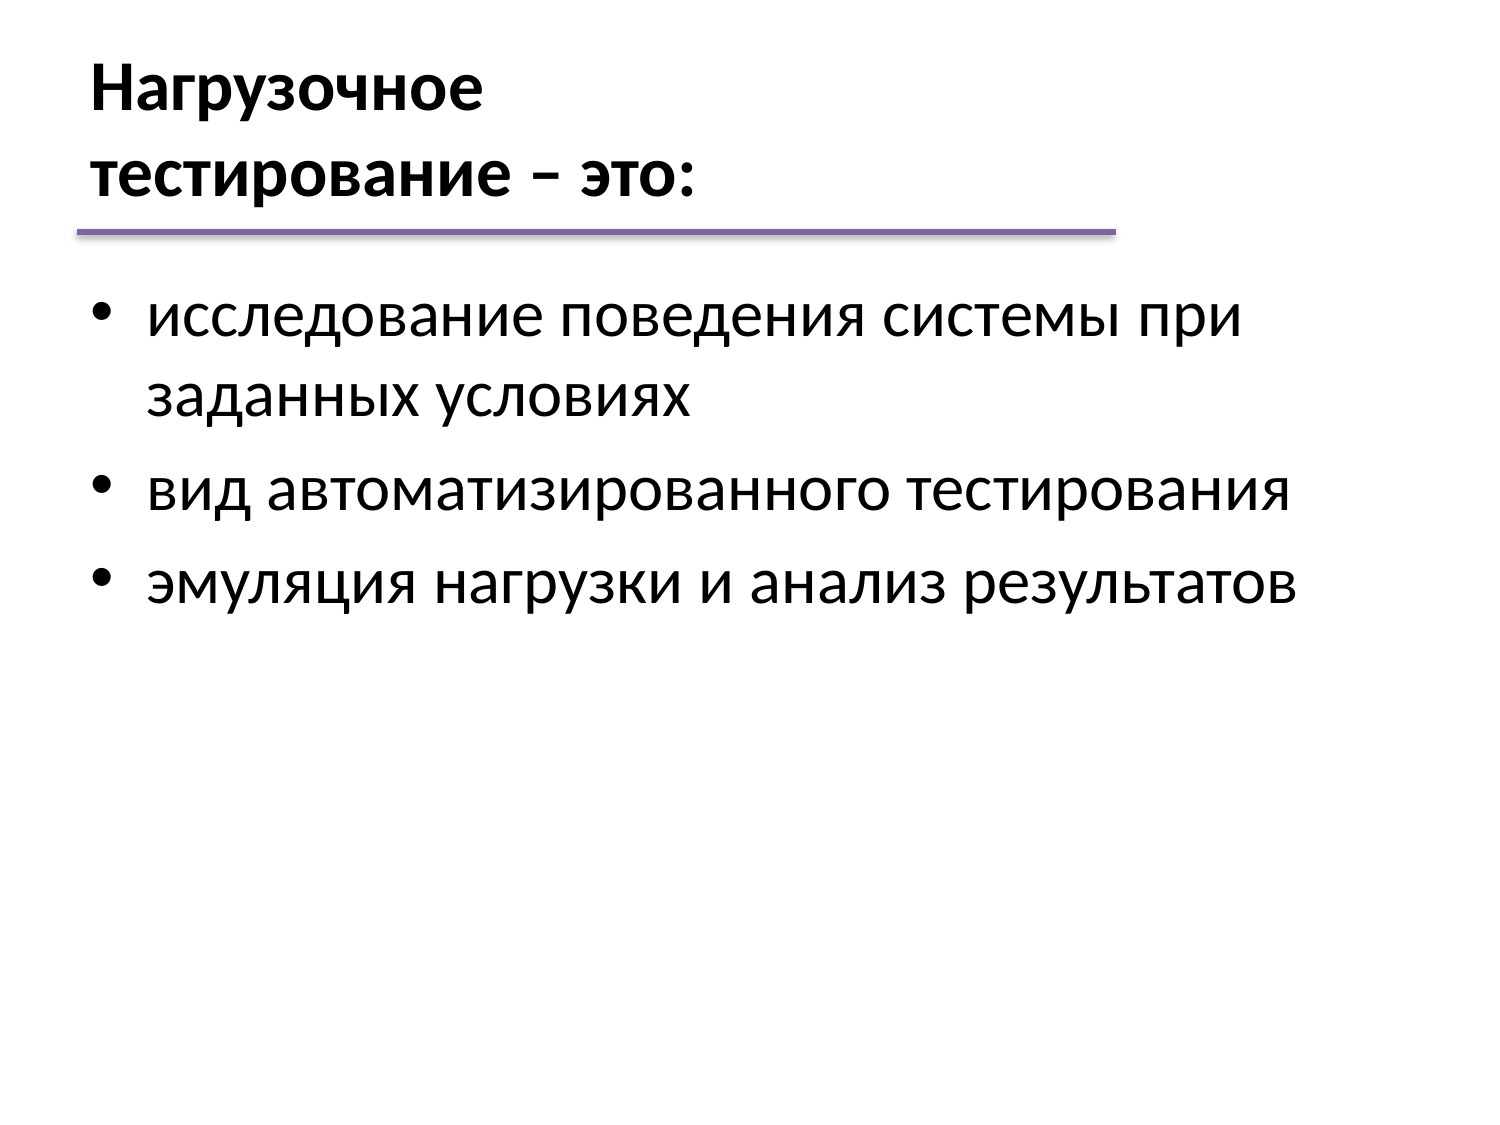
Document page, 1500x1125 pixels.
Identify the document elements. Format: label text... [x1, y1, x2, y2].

title Нагрузочное тестирование – это: [75, 30, 892, 219]
list исследование поведения системы при заданных условиях вид автоматизированного тестирования эмуляция нагрузки и анализ результатов [75, 262, 1425, 1005]
